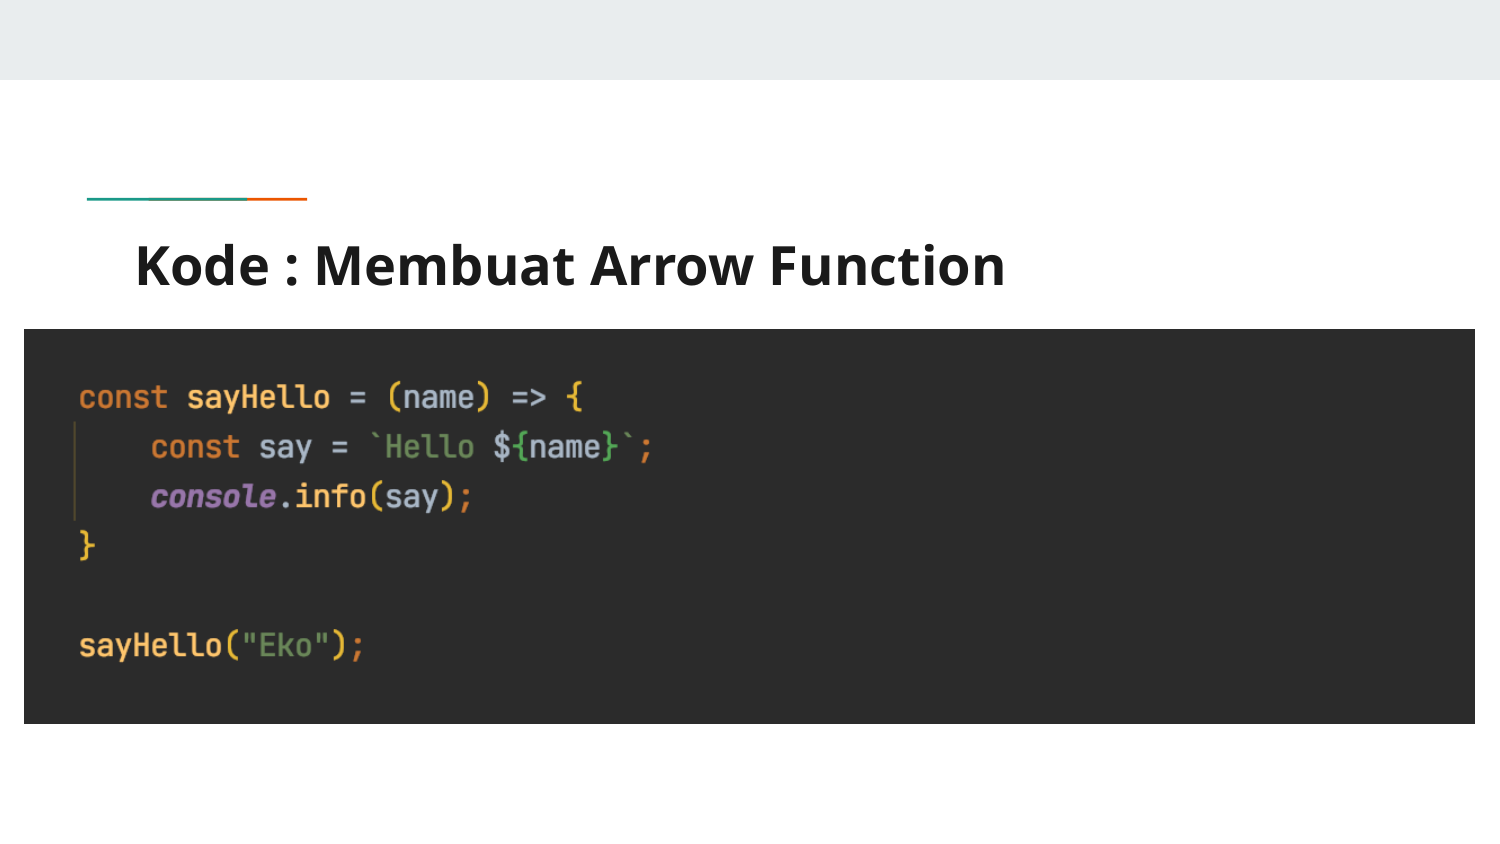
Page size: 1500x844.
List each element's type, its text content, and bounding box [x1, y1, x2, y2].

picture [24, 328, 1476, 724]
title Kode : Membuat Arrow Function [119, 216, 1381, 305]
